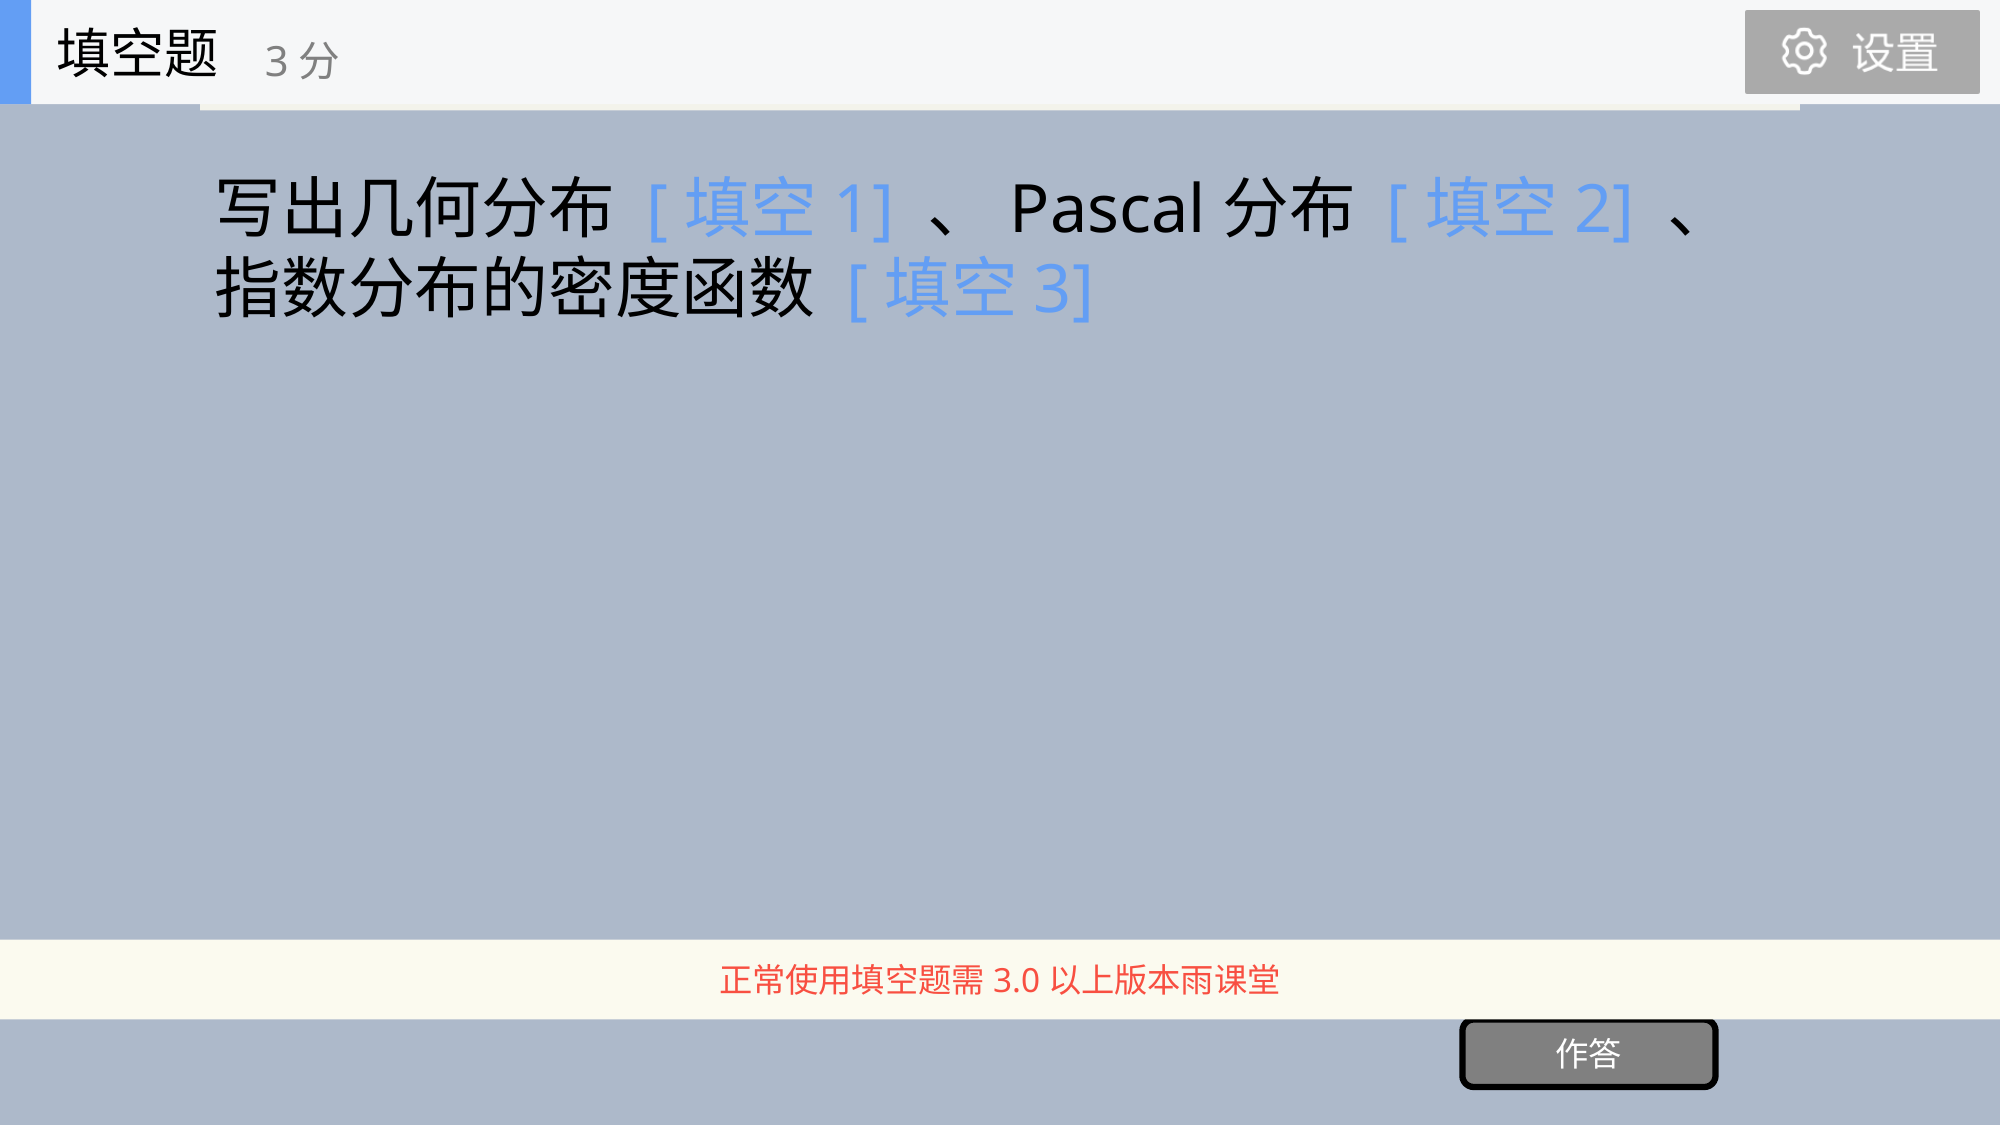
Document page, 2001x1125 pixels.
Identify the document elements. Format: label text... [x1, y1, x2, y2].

picture [1745, 10, 1980, 94]
text_box 作答 [1461, 1021, 1717, 1089]
text_box 此题未设答案 [200, 105, 1800, 111]
text_box 正常使用填空题需3.0以上版本雨课堂 [0, 938, 2000, 1021]
text_box 写出几何分布 [填空1] 、Pascal分布 [填空2] 、指数分布的密度函数 [填空3] [200, 111, 1800, 422]
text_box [0, 0, 2000, 105]
